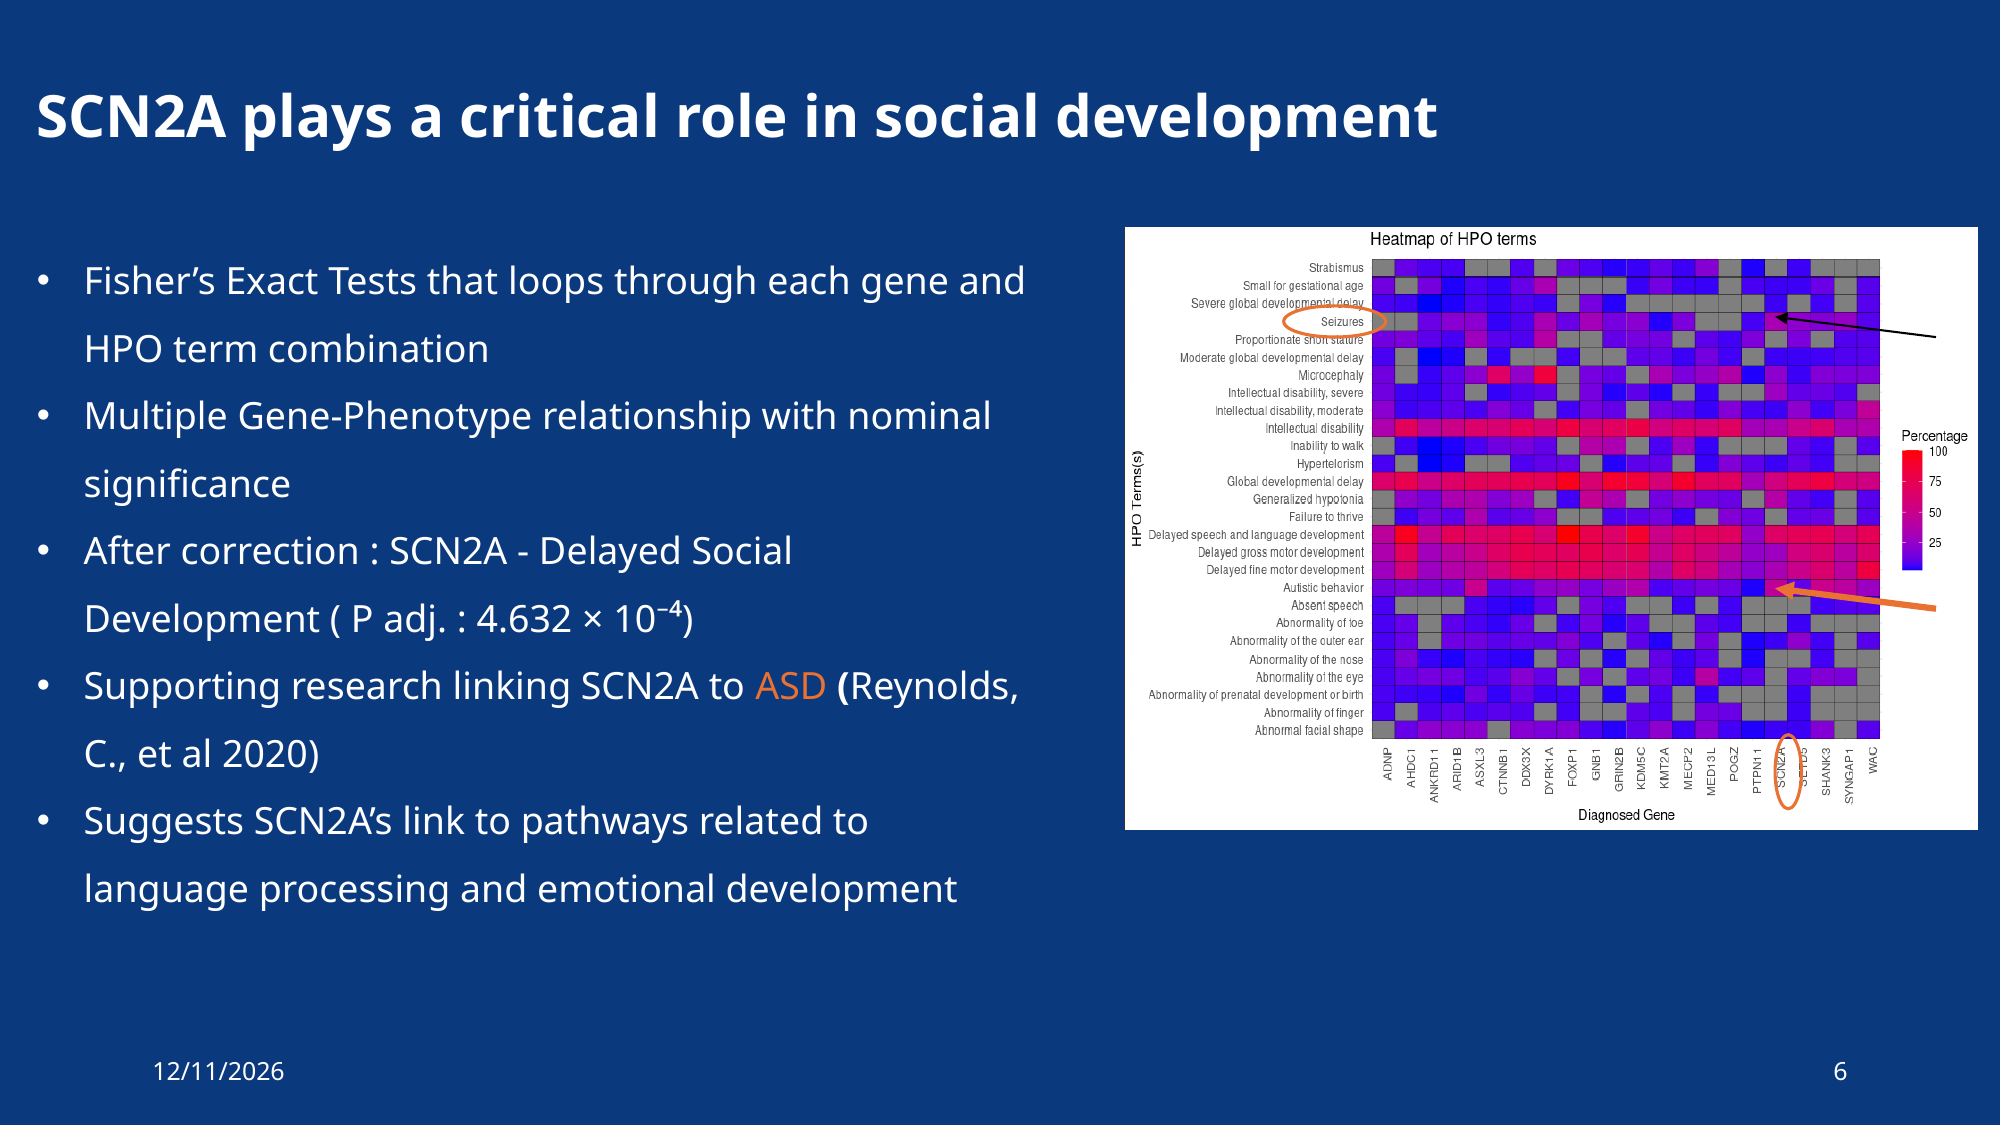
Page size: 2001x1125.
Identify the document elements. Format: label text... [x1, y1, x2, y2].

text_box Fisher’s Exact Tests that loops through each gene and HPO term combination Multiple Gene-Phenotype relationship with nominal significance After correction : SCN2A - Delayed Social Development ( P adj. : 4.632 × 10⁻⁴) Supporting research linking SCN2A to ASD (Reynolds, C., et al 2020) Suggests SCN2A’s link to pathways related to language processing and emotional development [22, 227, 1047, 1030]
text_box SCN2A plays a critical role in social development [22, 36, 1577, 156]
slide_number 6 [1412, 1042, 1863, 1103]
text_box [1774, 316, 1937, 338]
picture [1124, 226, 1979, 831]
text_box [1774, 587, 1937, 610]
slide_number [137, 1042, 588, 1103]
